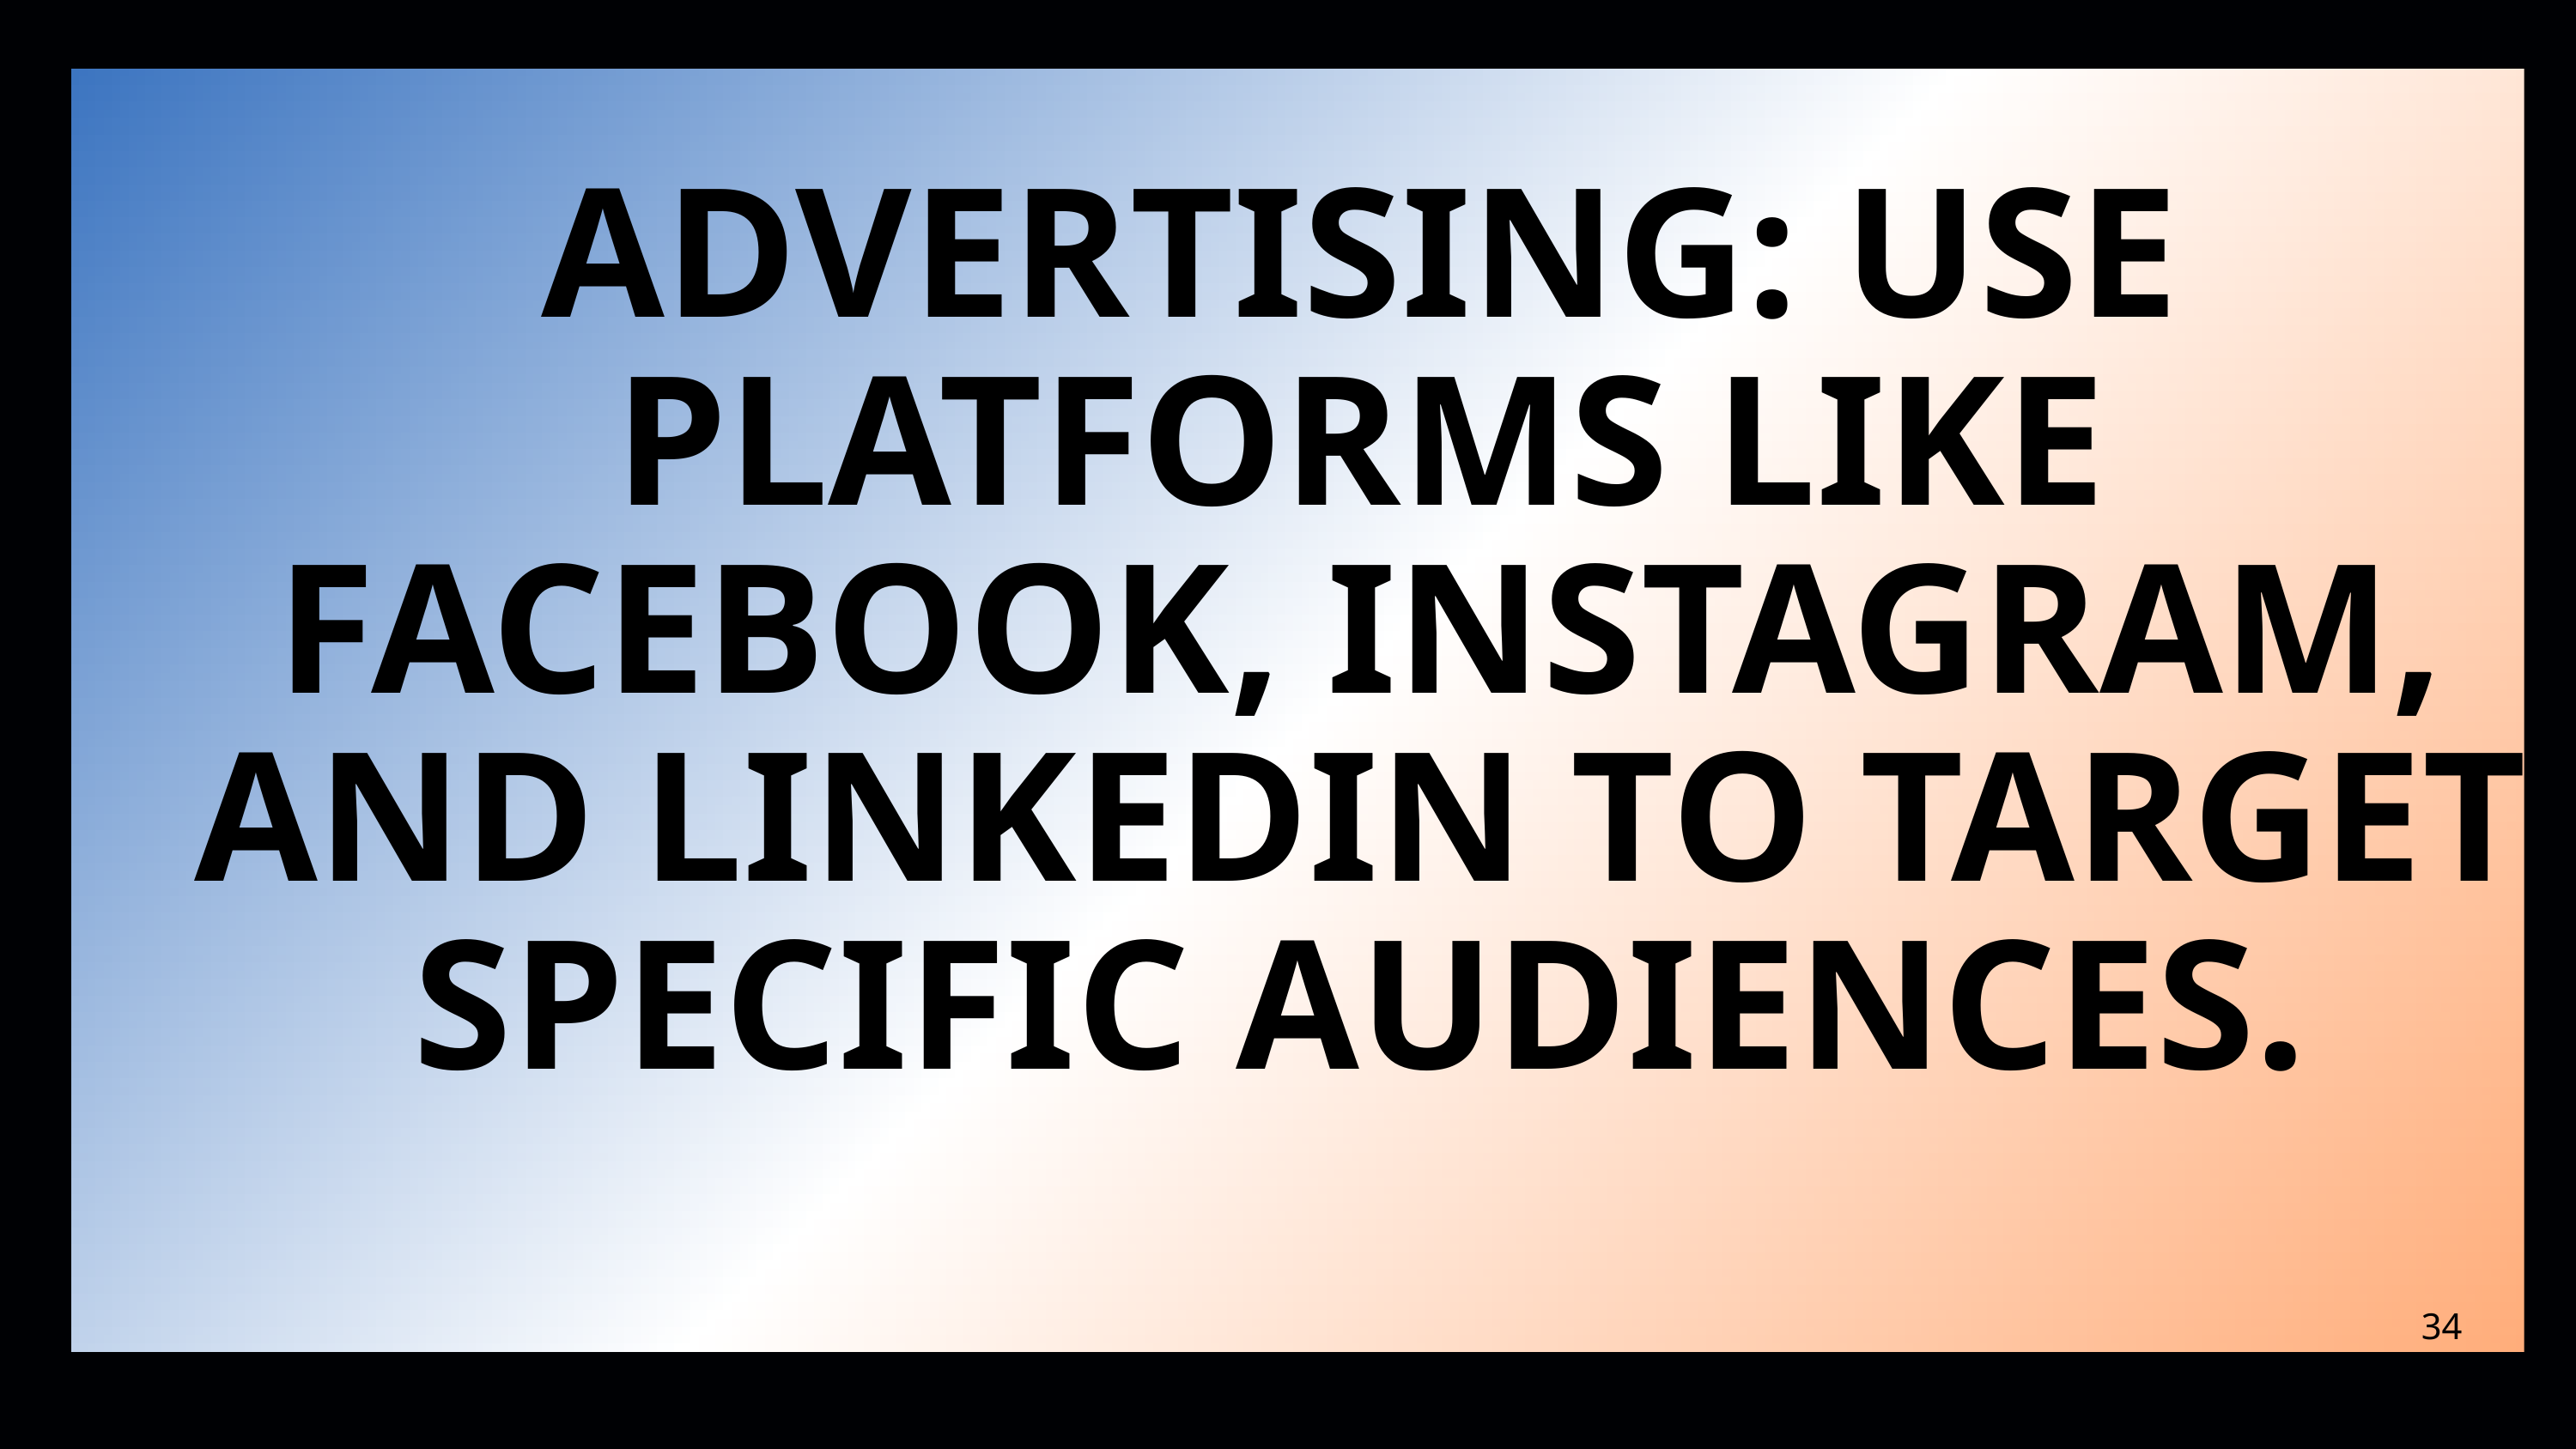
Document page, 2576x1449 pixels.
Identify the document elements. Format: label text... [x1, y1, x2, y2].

text_box [71, 69, 2524, 1352]
text_box ADVERTISING: USE PLATFORMS LIKE FACEBOOK, INSTAGRAM, AND LINKEDIN TO TARGET SPECIFIC AUDIENCES. [144, 165, 2576, 1294]
text_box 34 [2421, 1296, 2463, 1348]
